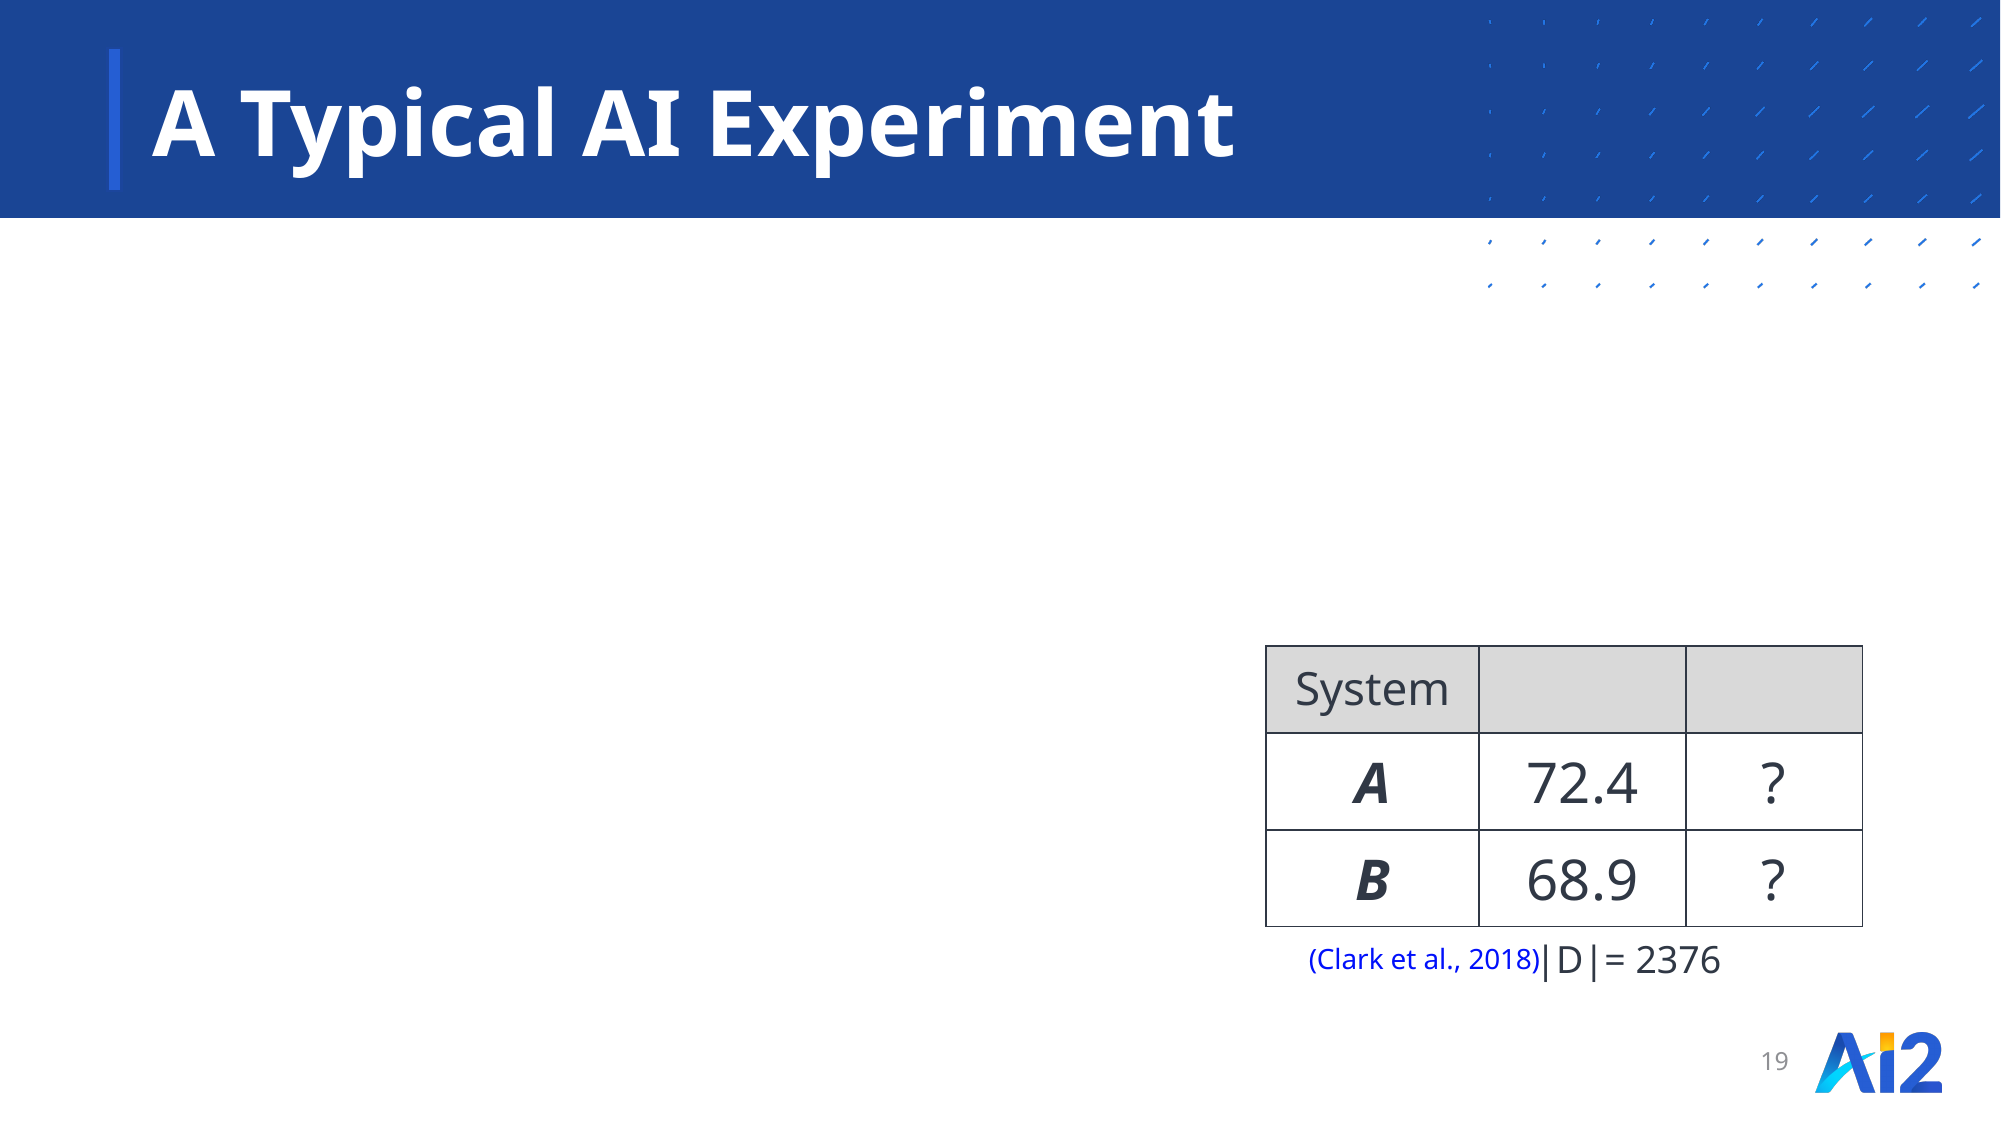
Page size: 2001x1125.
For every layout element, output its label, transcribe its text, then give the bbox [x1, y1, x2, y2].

picture [1487, 0, 2000, 289]
title A Typical AI Experiment [137, 47, 1863, 206]
text_box |D|= 2376 [1520, 928, 1737, 989]
picture [1815, 1032, 1942, 1093]
slide_number 19 [1716, 1032, 1804, 1093]
text_box (Clark et al., 2018) [1294, 934, 1555, 983]
